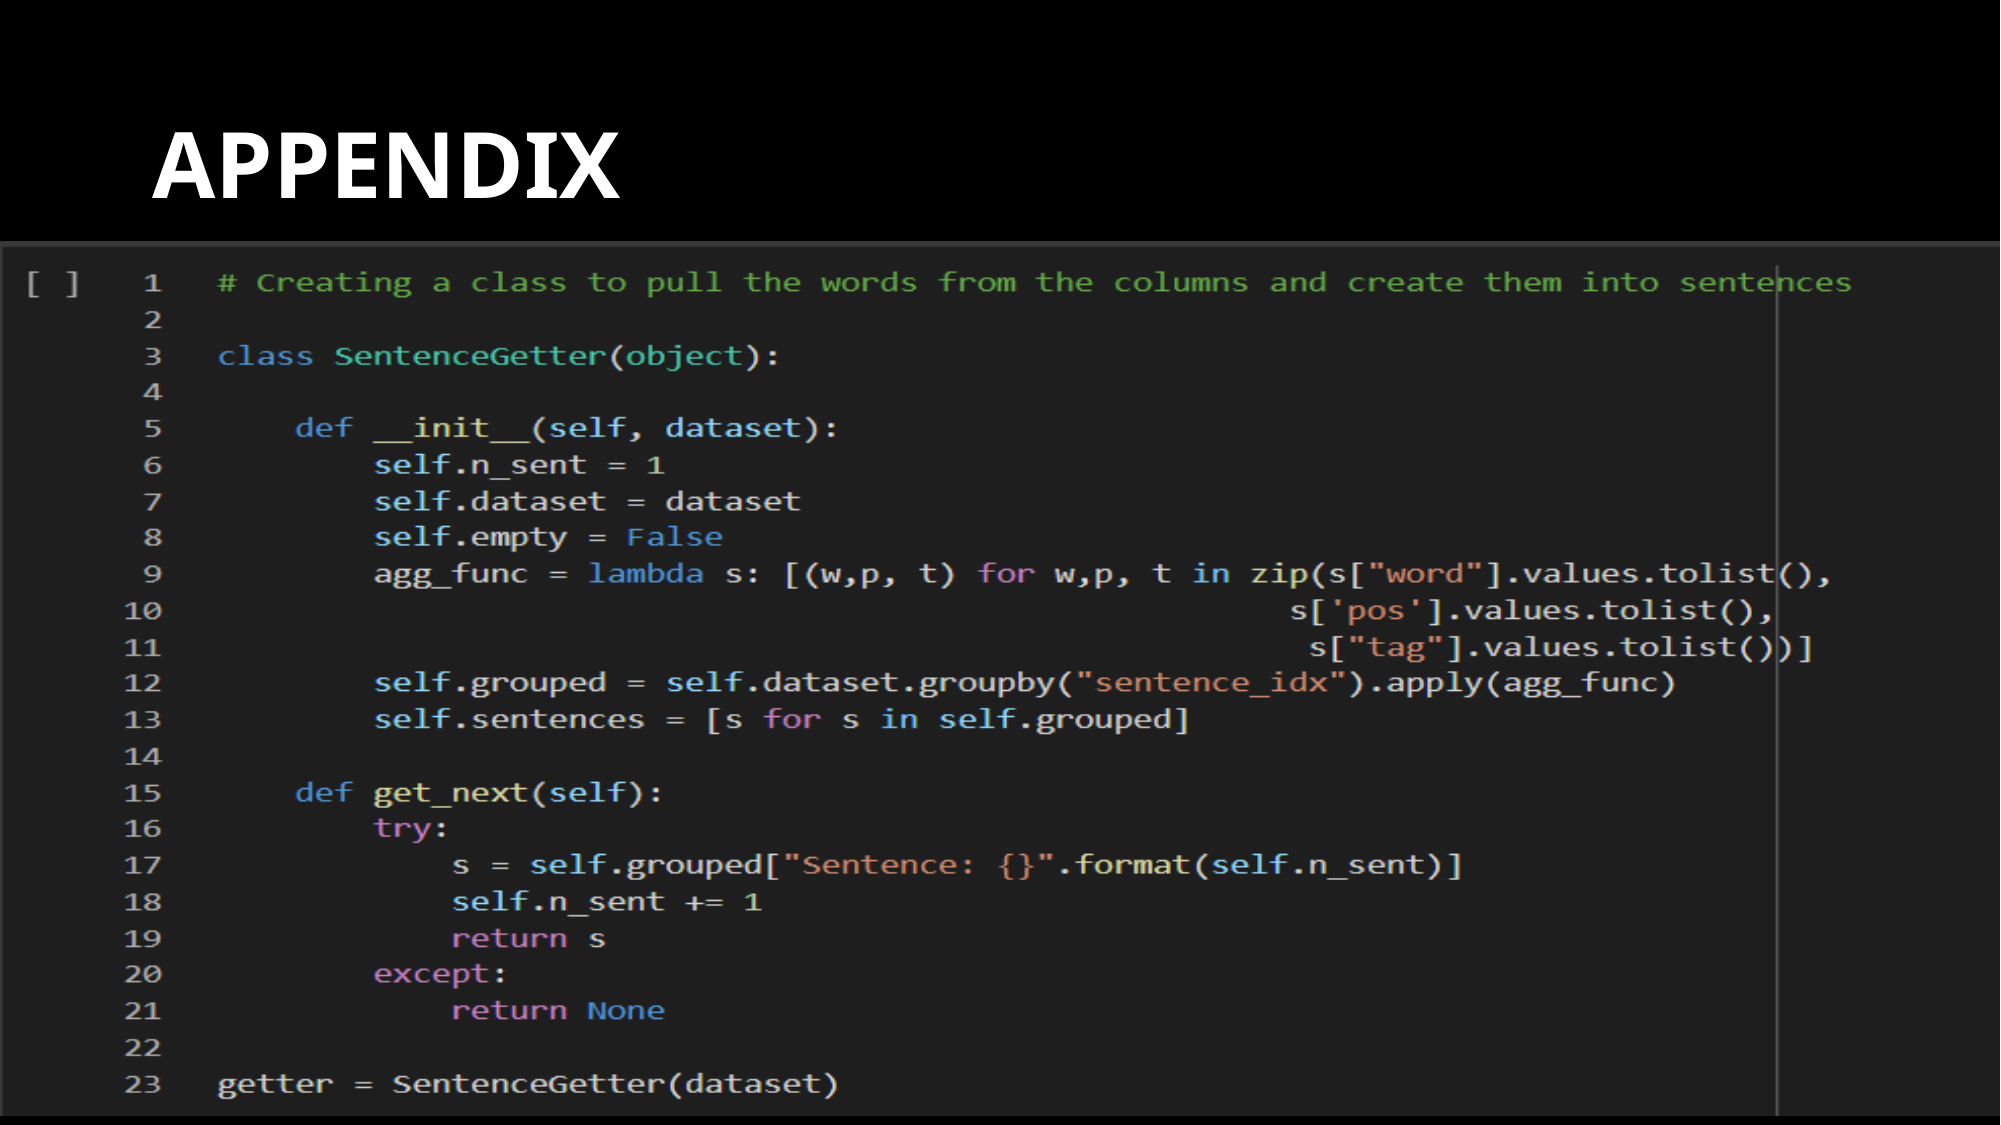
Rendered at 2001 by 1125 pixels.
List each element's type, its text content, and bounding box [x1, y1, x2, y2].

title APPENDIX [137, 59, 1863, 241]
picture [0, 241, 2000, 1117]
